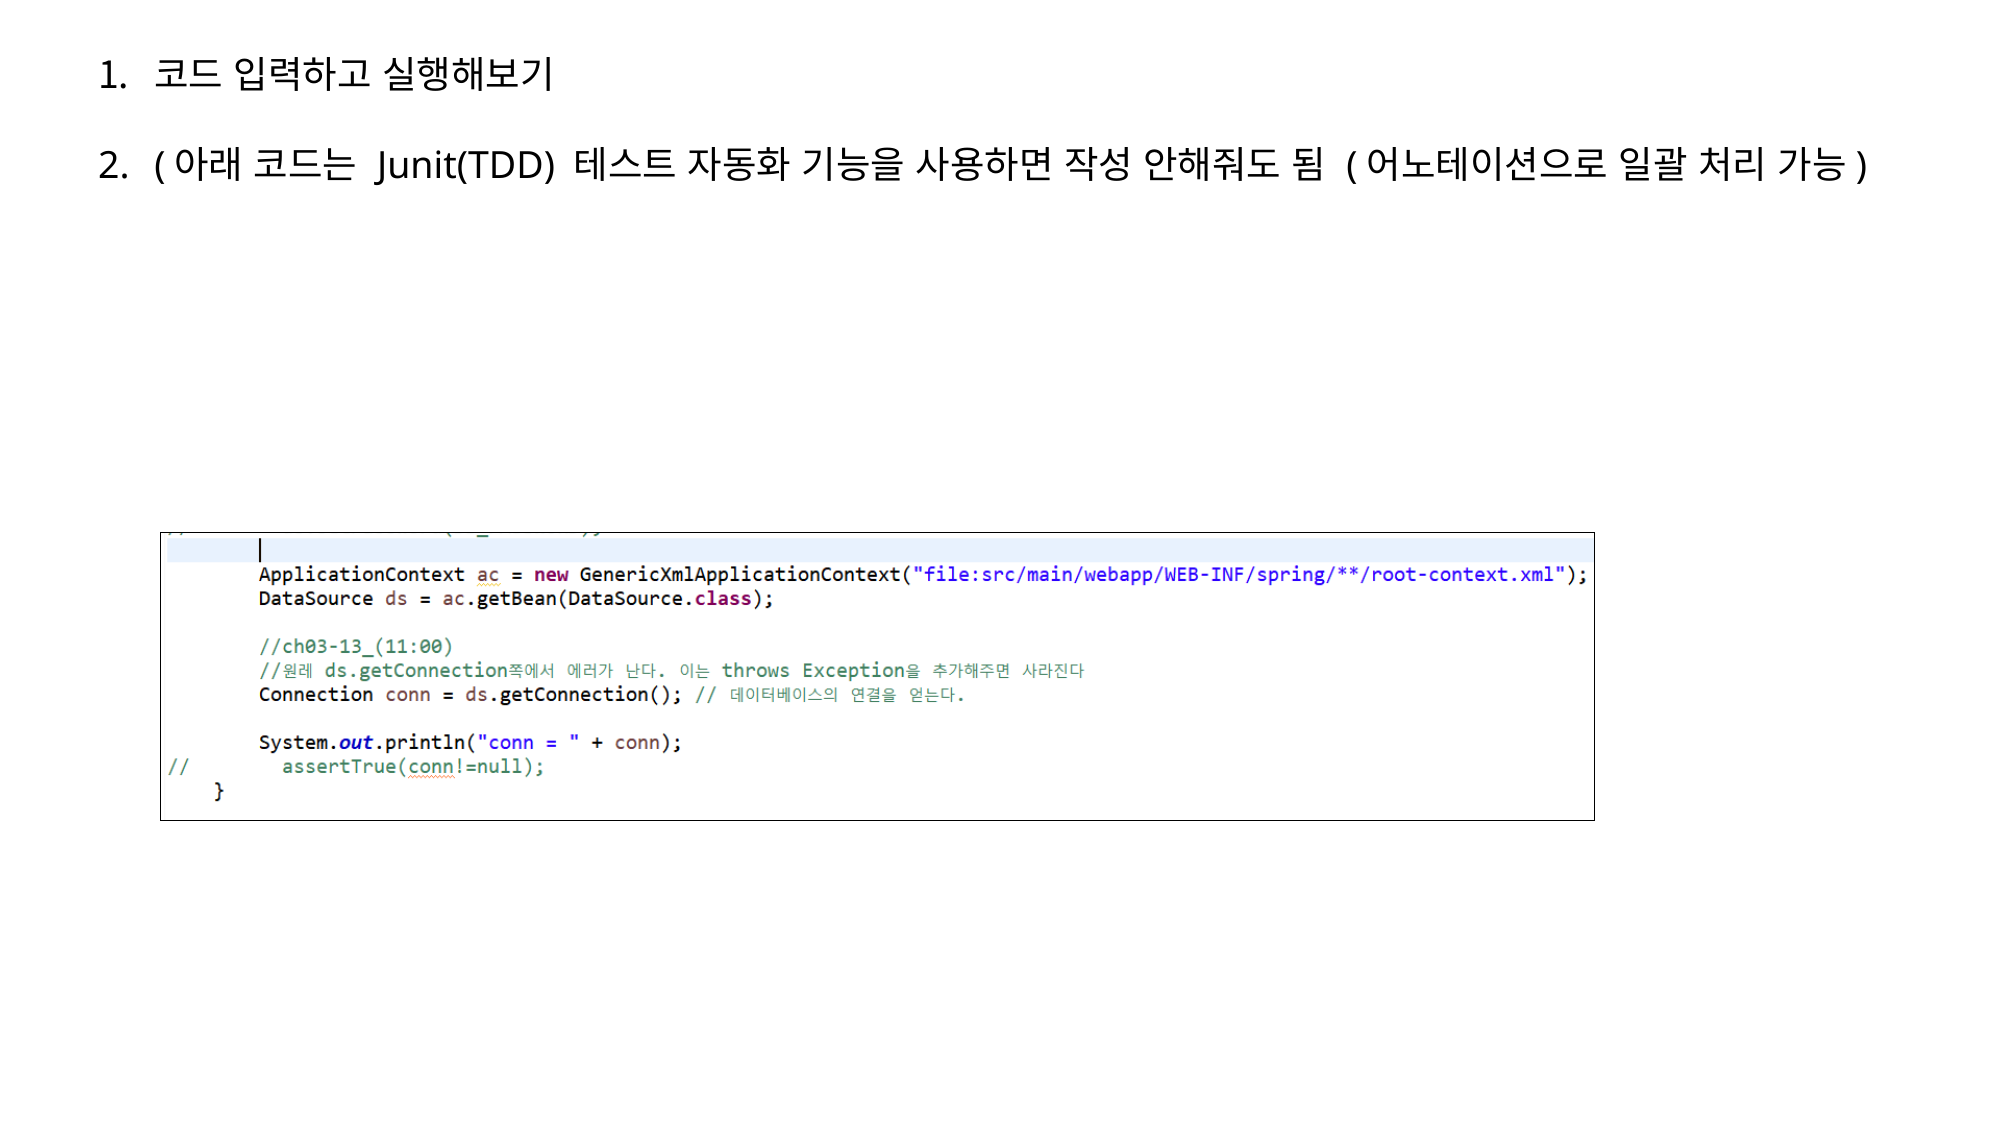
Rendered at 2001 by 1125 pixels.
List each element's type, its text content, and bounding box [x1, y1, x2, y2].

picture [160, 532, 1595, 821]
text_box 코드 입력하고 실행해보기 (아래 코드는 Junit(TDD) 테스트 자동화 기능을 사용하면 작성 안해줘도 됨 (어노테이션으로 일괄 처리 가능) [83, 43, 1882, 194]
